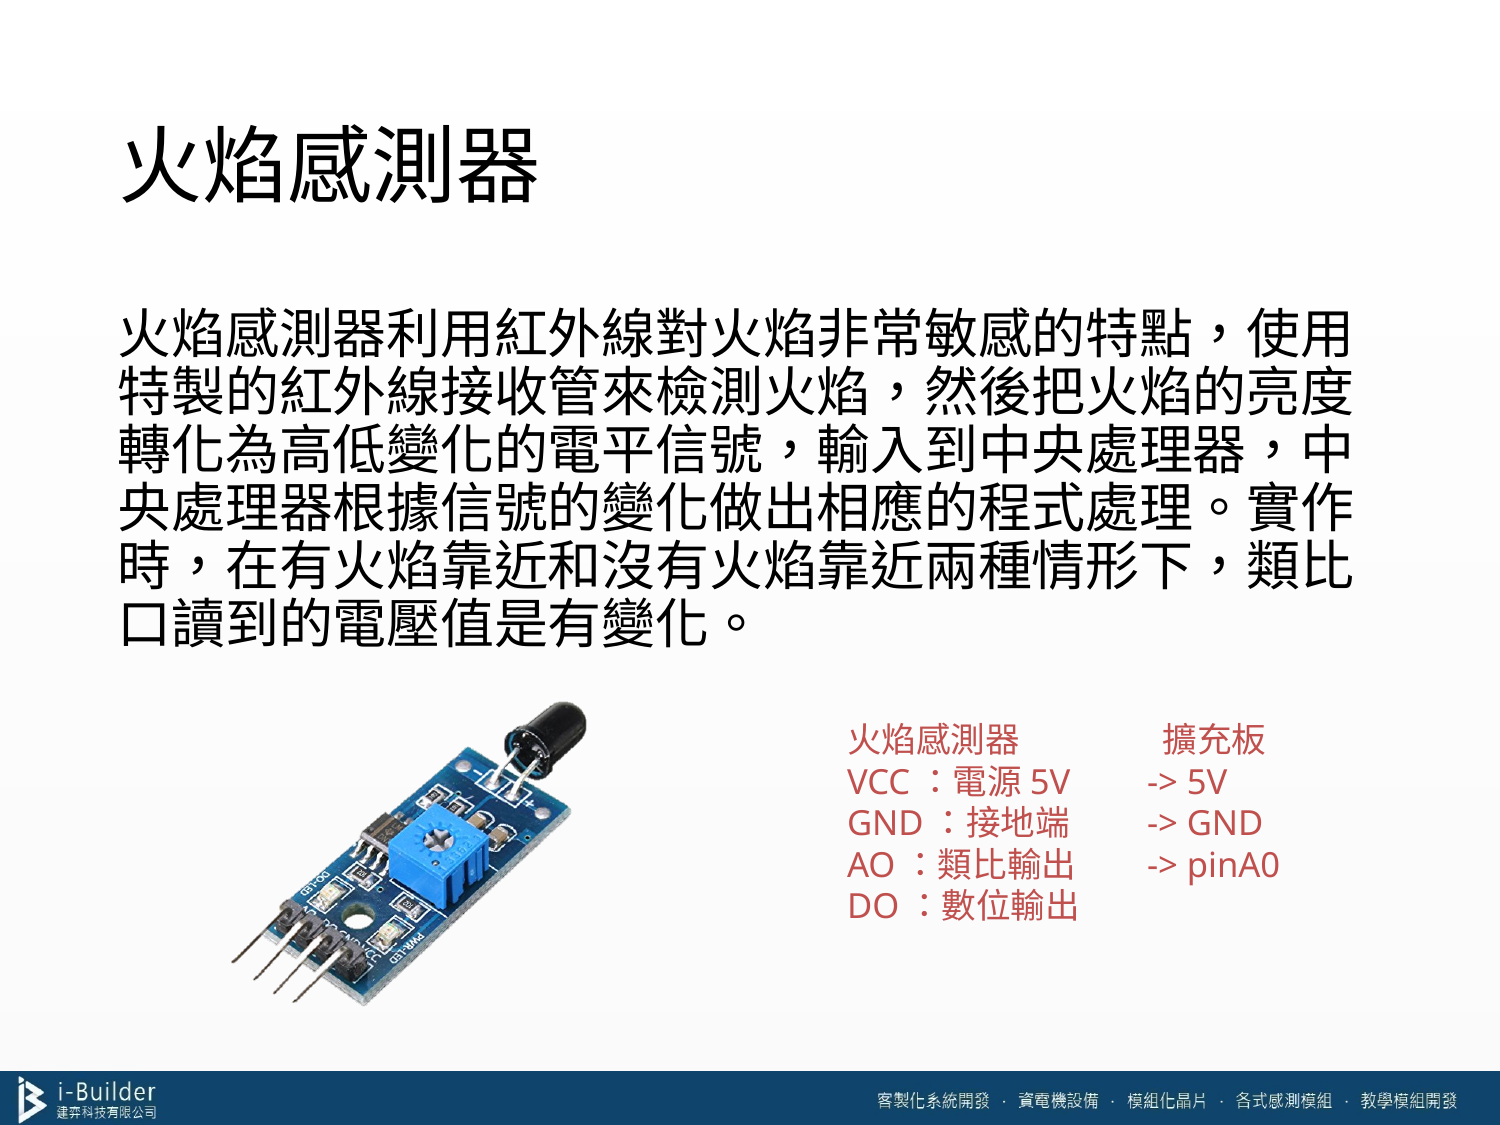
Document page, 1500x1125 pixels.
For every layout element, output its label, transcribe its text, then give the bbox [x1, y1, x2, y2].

list 火焰感測器利用紅外線對火焰非常敏感的特點，使用特製的紅外線接收管來檢測火焰，然後把火焰的亮度轉化為高低變化的電平信號，輸入到中央處理器，中央處理器根據信號的變化做出相應的程式處理。實作時，在有火焰靠近和沒有火焰靠近兩種情形下，類比口讀到的電壓值是有變化。 [103, 299, 1397, 1014]
text_box 火焰感測器 擴充板 VCC：電源5V -> 5V GND：接地端 -> GND AO：類比輸出 -> pinA0 DO：數位輸出 [832, 710, 1317, 934]
picture [0, 1071, 1500, 1125]
title 火焰感測器 [103, 59, 1397, 278]
picture [219, 660, 595, 1036]
